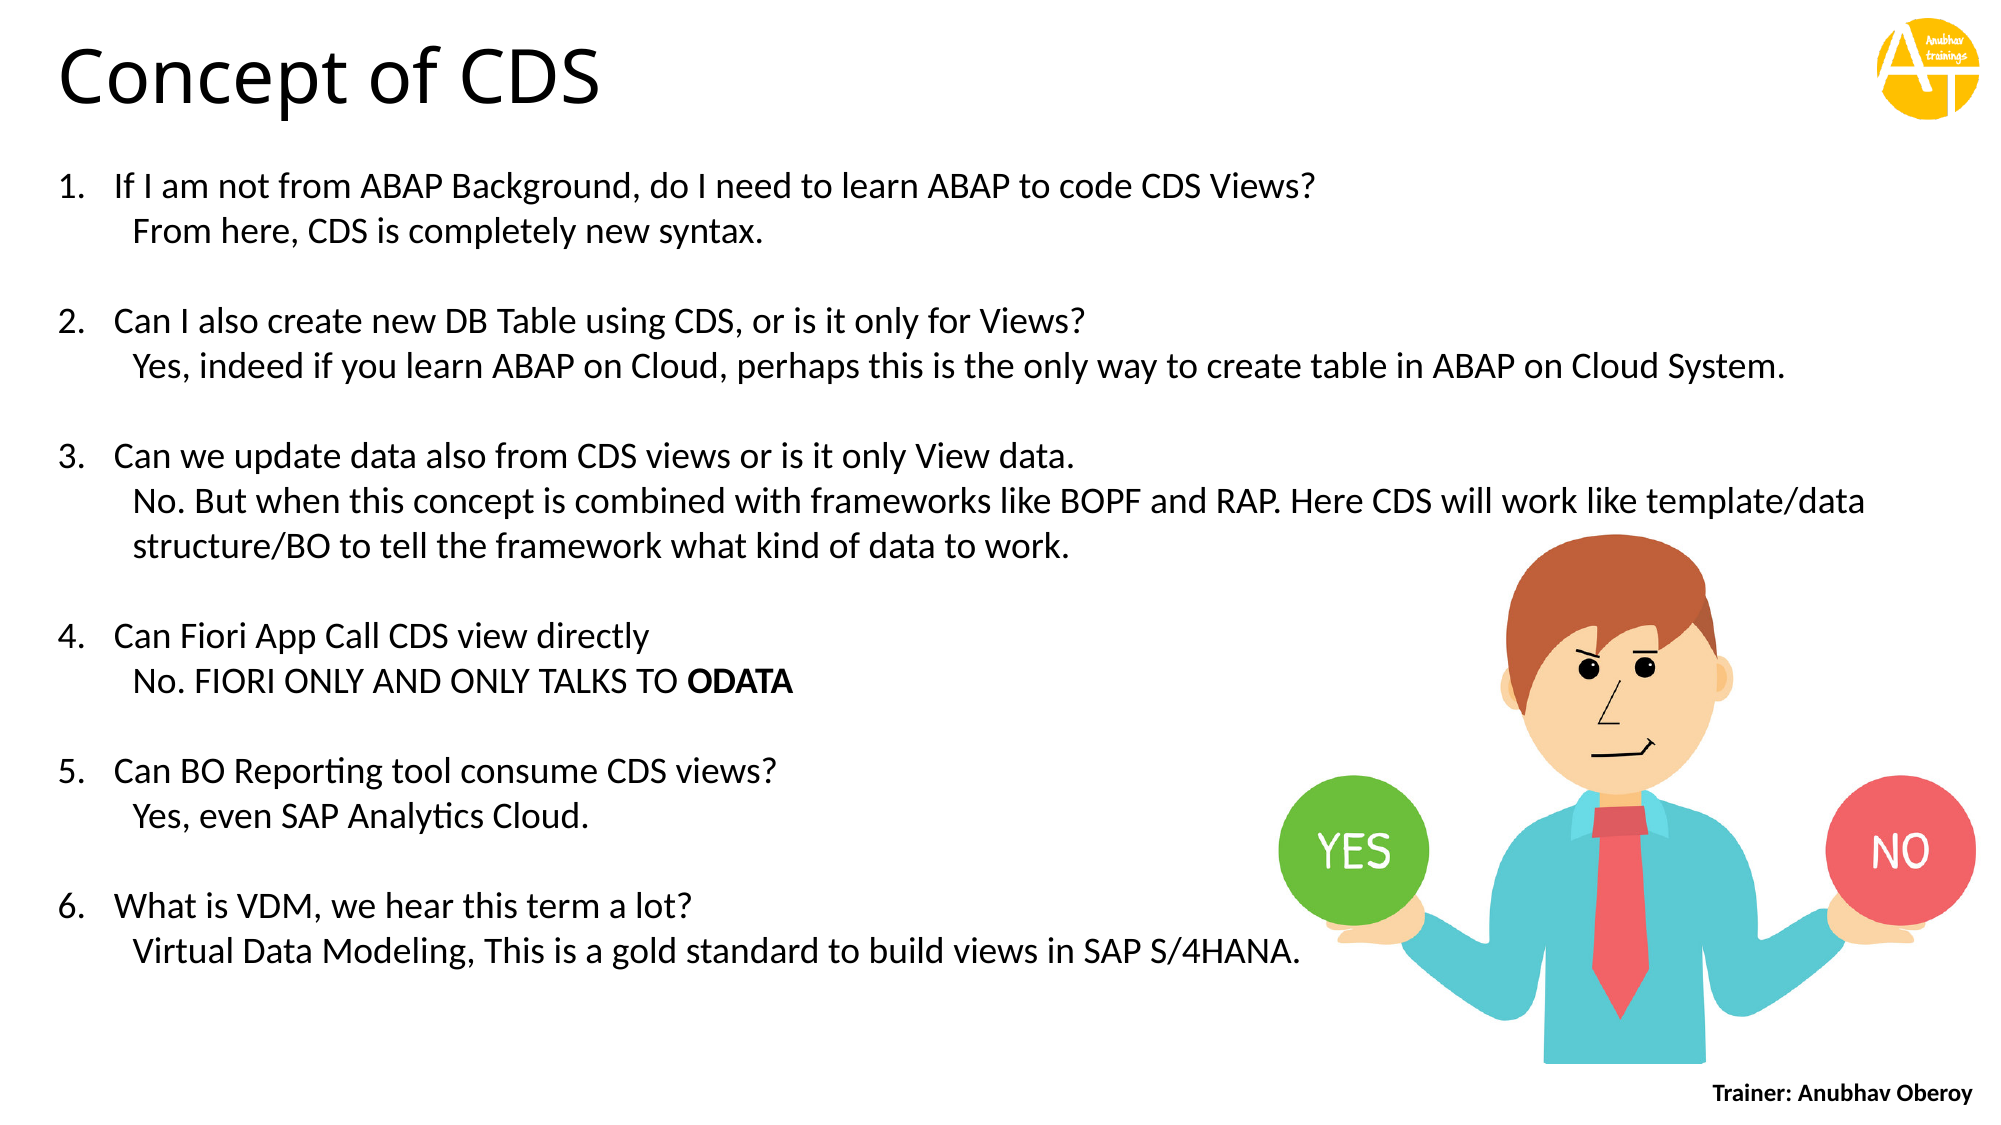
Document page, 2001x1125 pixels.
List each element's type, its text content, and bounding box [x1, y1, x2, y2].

text_box Concept of CDS [42, 30, 1896, 148]
footer Trainer: Anubhav Oberoy [1660, 1074, 2000, 1108]
picture [1262, 334, 1992, 1064]
text_box If I am not from ABAP Background, do I need to learn ABAP to code CDS Views? From here, CDS is completely new syntax. Can I also create new DB Table using CDS, or is it only for Views? Yes, indeed if you learn ABAP on Cloud, perhaps this is the only way to create table in ABAP on Cloud System. Can we update data also from CDS views or is it only View data. No. But when this concept is combined with frameworks like BOPF and RAP. Here CDS will work like template/data structure/BO to tell the framework what kind of data to work. Can Fiori App Call CDS view directly No. FIORI ONLY AND ONLY TALKS TO ODATA Can BO Reporting tool consume CDS views? Yes, even SAP Analytics Cloud. What is VDM, we hear this term a lot? Virtual Data Modeling, This is a gold standard to build views in SAP S/4HANA. [42, 153, 1968, 979]
picture [1866, 11, 1985, 128]
